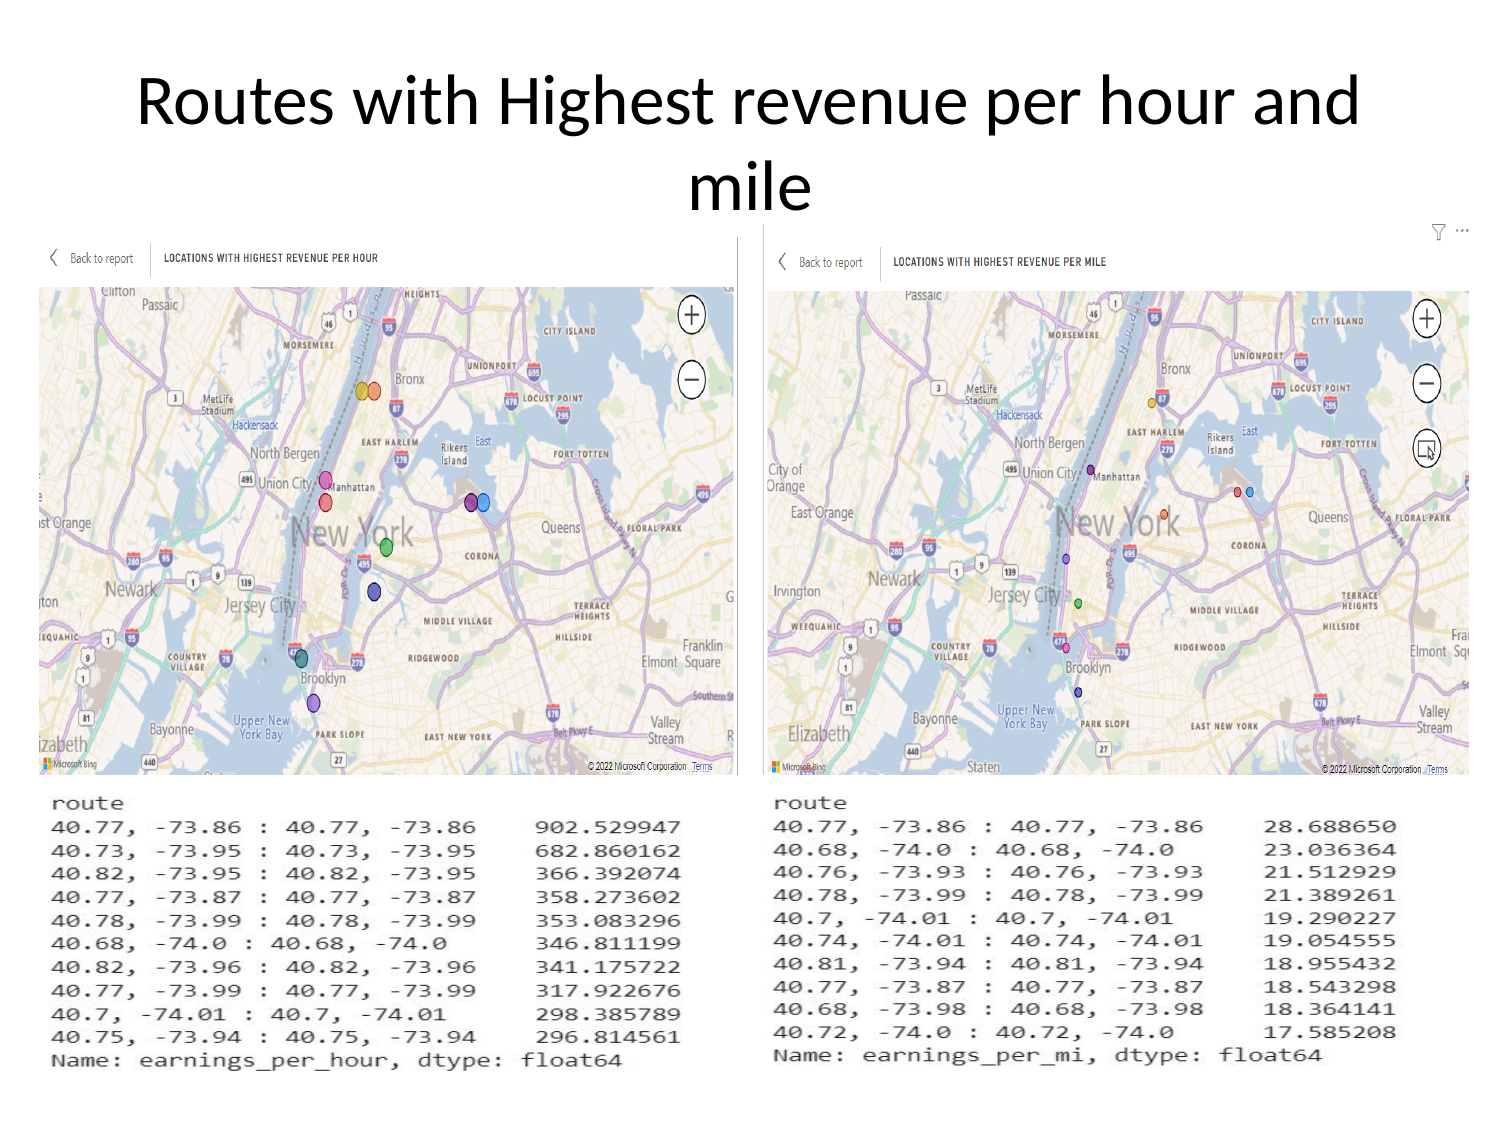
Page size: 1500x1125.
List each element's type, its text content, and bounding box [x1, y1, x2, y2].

picture [37, 237, 738, 776]
title Routes with Highest revenue per hour and mile [75, 45, 1425, 233]
picture [762, 224, 1473, 776]
picture [762, 787, 1451, 1076]
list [37, 787, 751, 1087]
